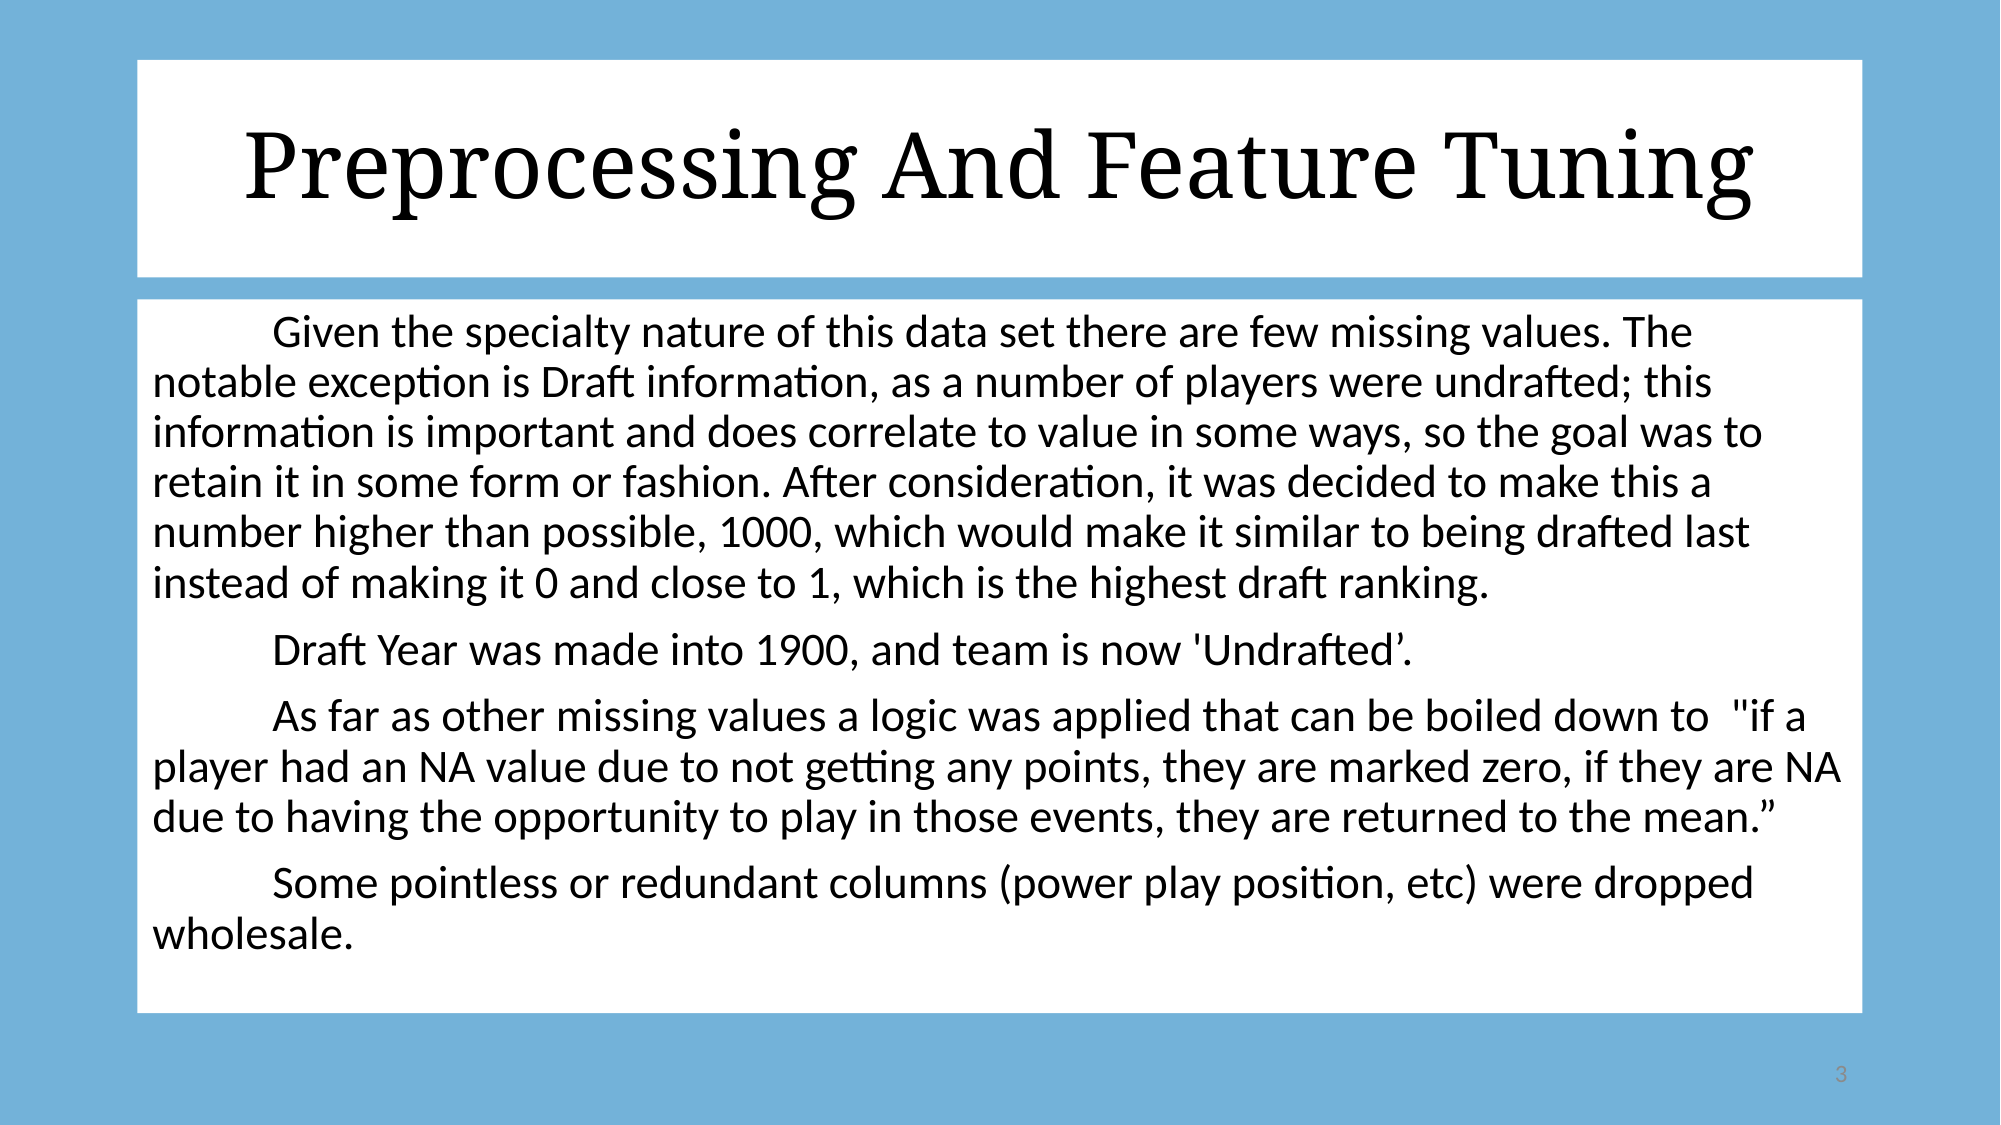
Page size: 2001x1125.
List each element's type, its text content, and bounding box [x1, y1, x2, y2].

title Preprocessing And Feature Tuning [137, 59, 1863, 278]
slide_number 3 [1412, 1042, 1863, 1103]
list Given the specialty nature of this data set there are few missing values. The notable exception is Draft information, as a number of players were undrafted; this information is important and does correlate to value in some ways, so the goal was to retain it in some form or fashion. After consideration, it was decided to make this a number higher than possible, 1000, which would make it similar to being drafted last instead of making it 0 and close to 1, which is the highest draft ranking. Draft Year was made into 1900, and team is now 'Undrafted’. As far as other missing values a logic was applied that can be boiled down to "if a player had an NA value due to not getting any points, they are marked zero, if they are NA due to having the opportunity to play in those events, they are returned to the mean.” Some pointless or redundant columns (power play position, etc) were dropped wholesale. [137, 299, 1863, 1014]
